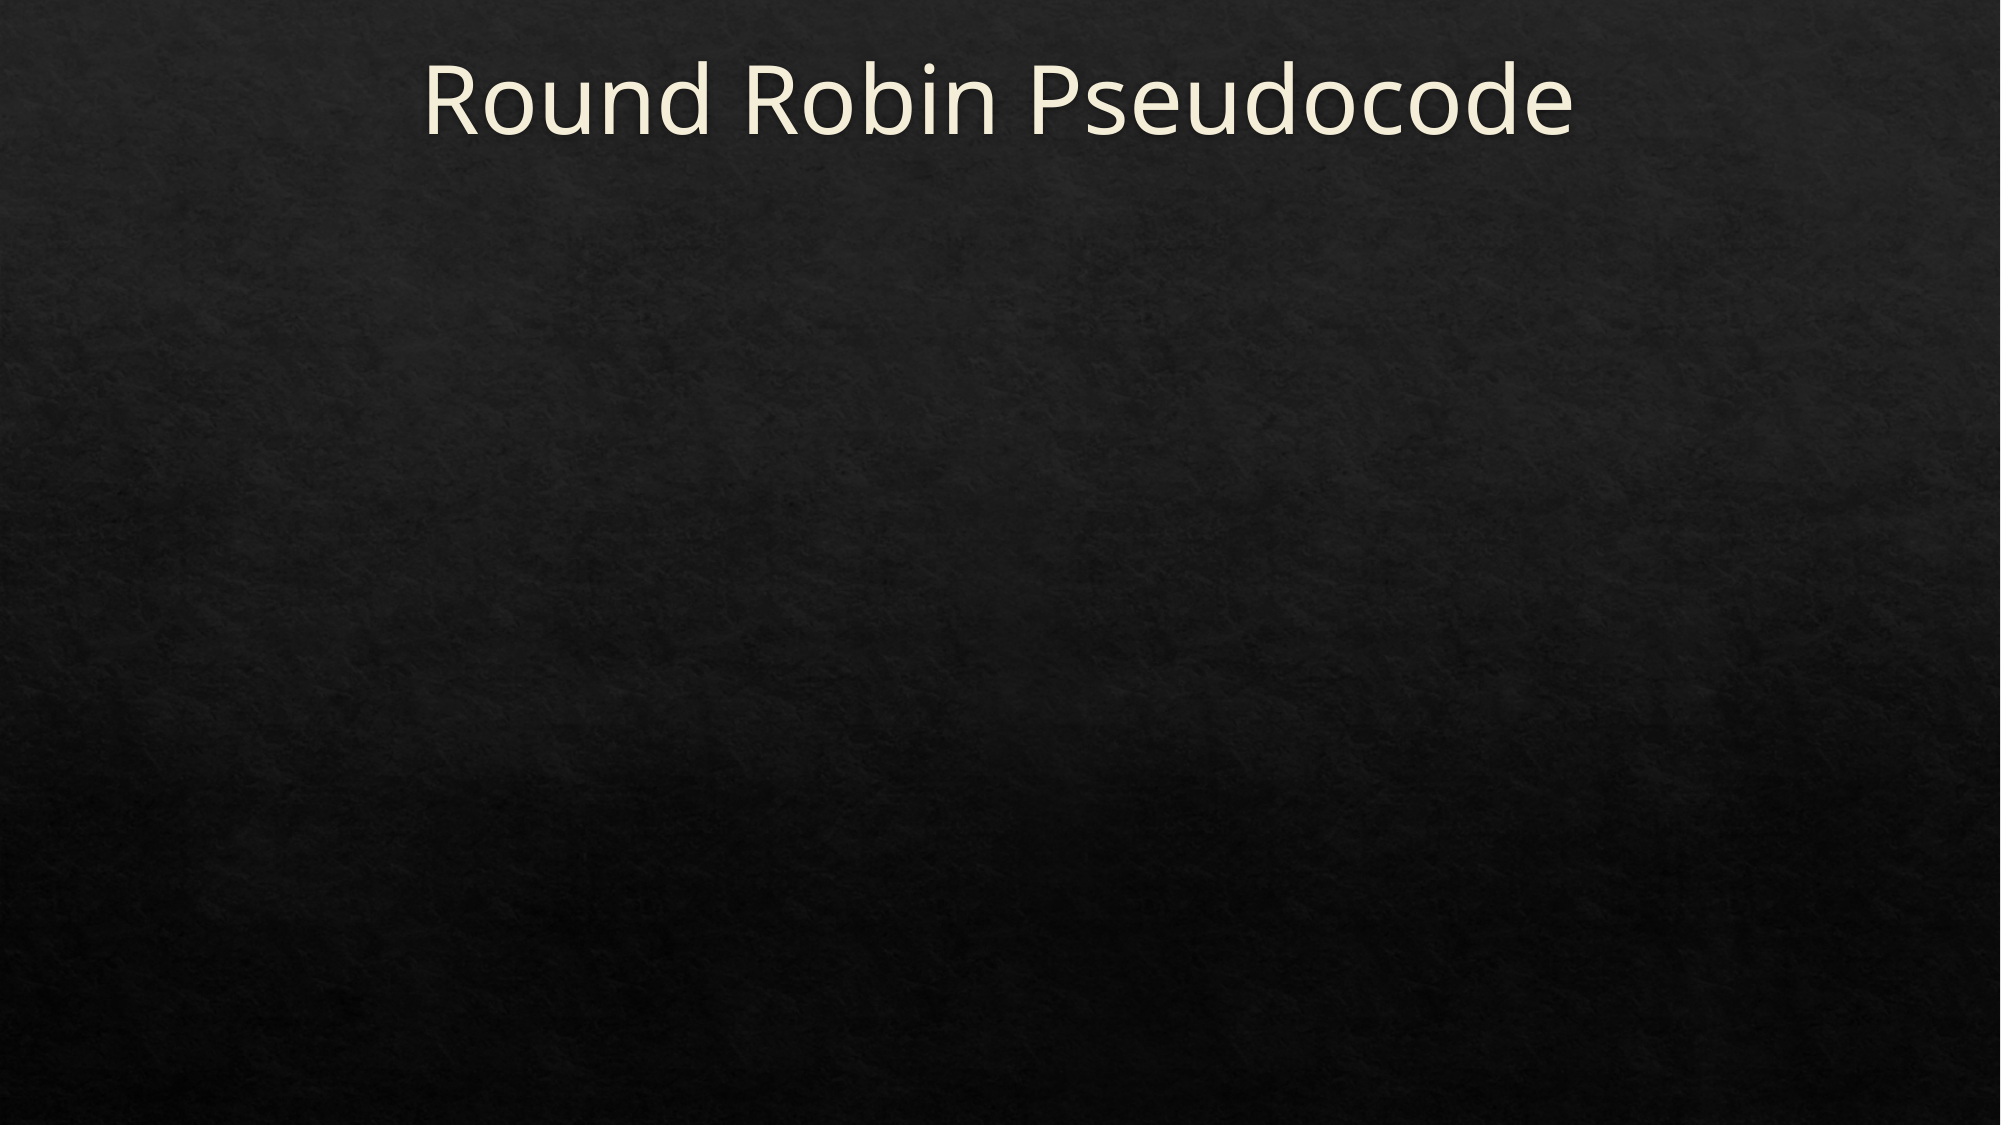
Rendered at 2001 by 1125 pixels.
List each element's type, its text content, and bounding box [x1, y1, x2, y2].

title Round Robin Pseudocode [149, 0, 1849, 207]
